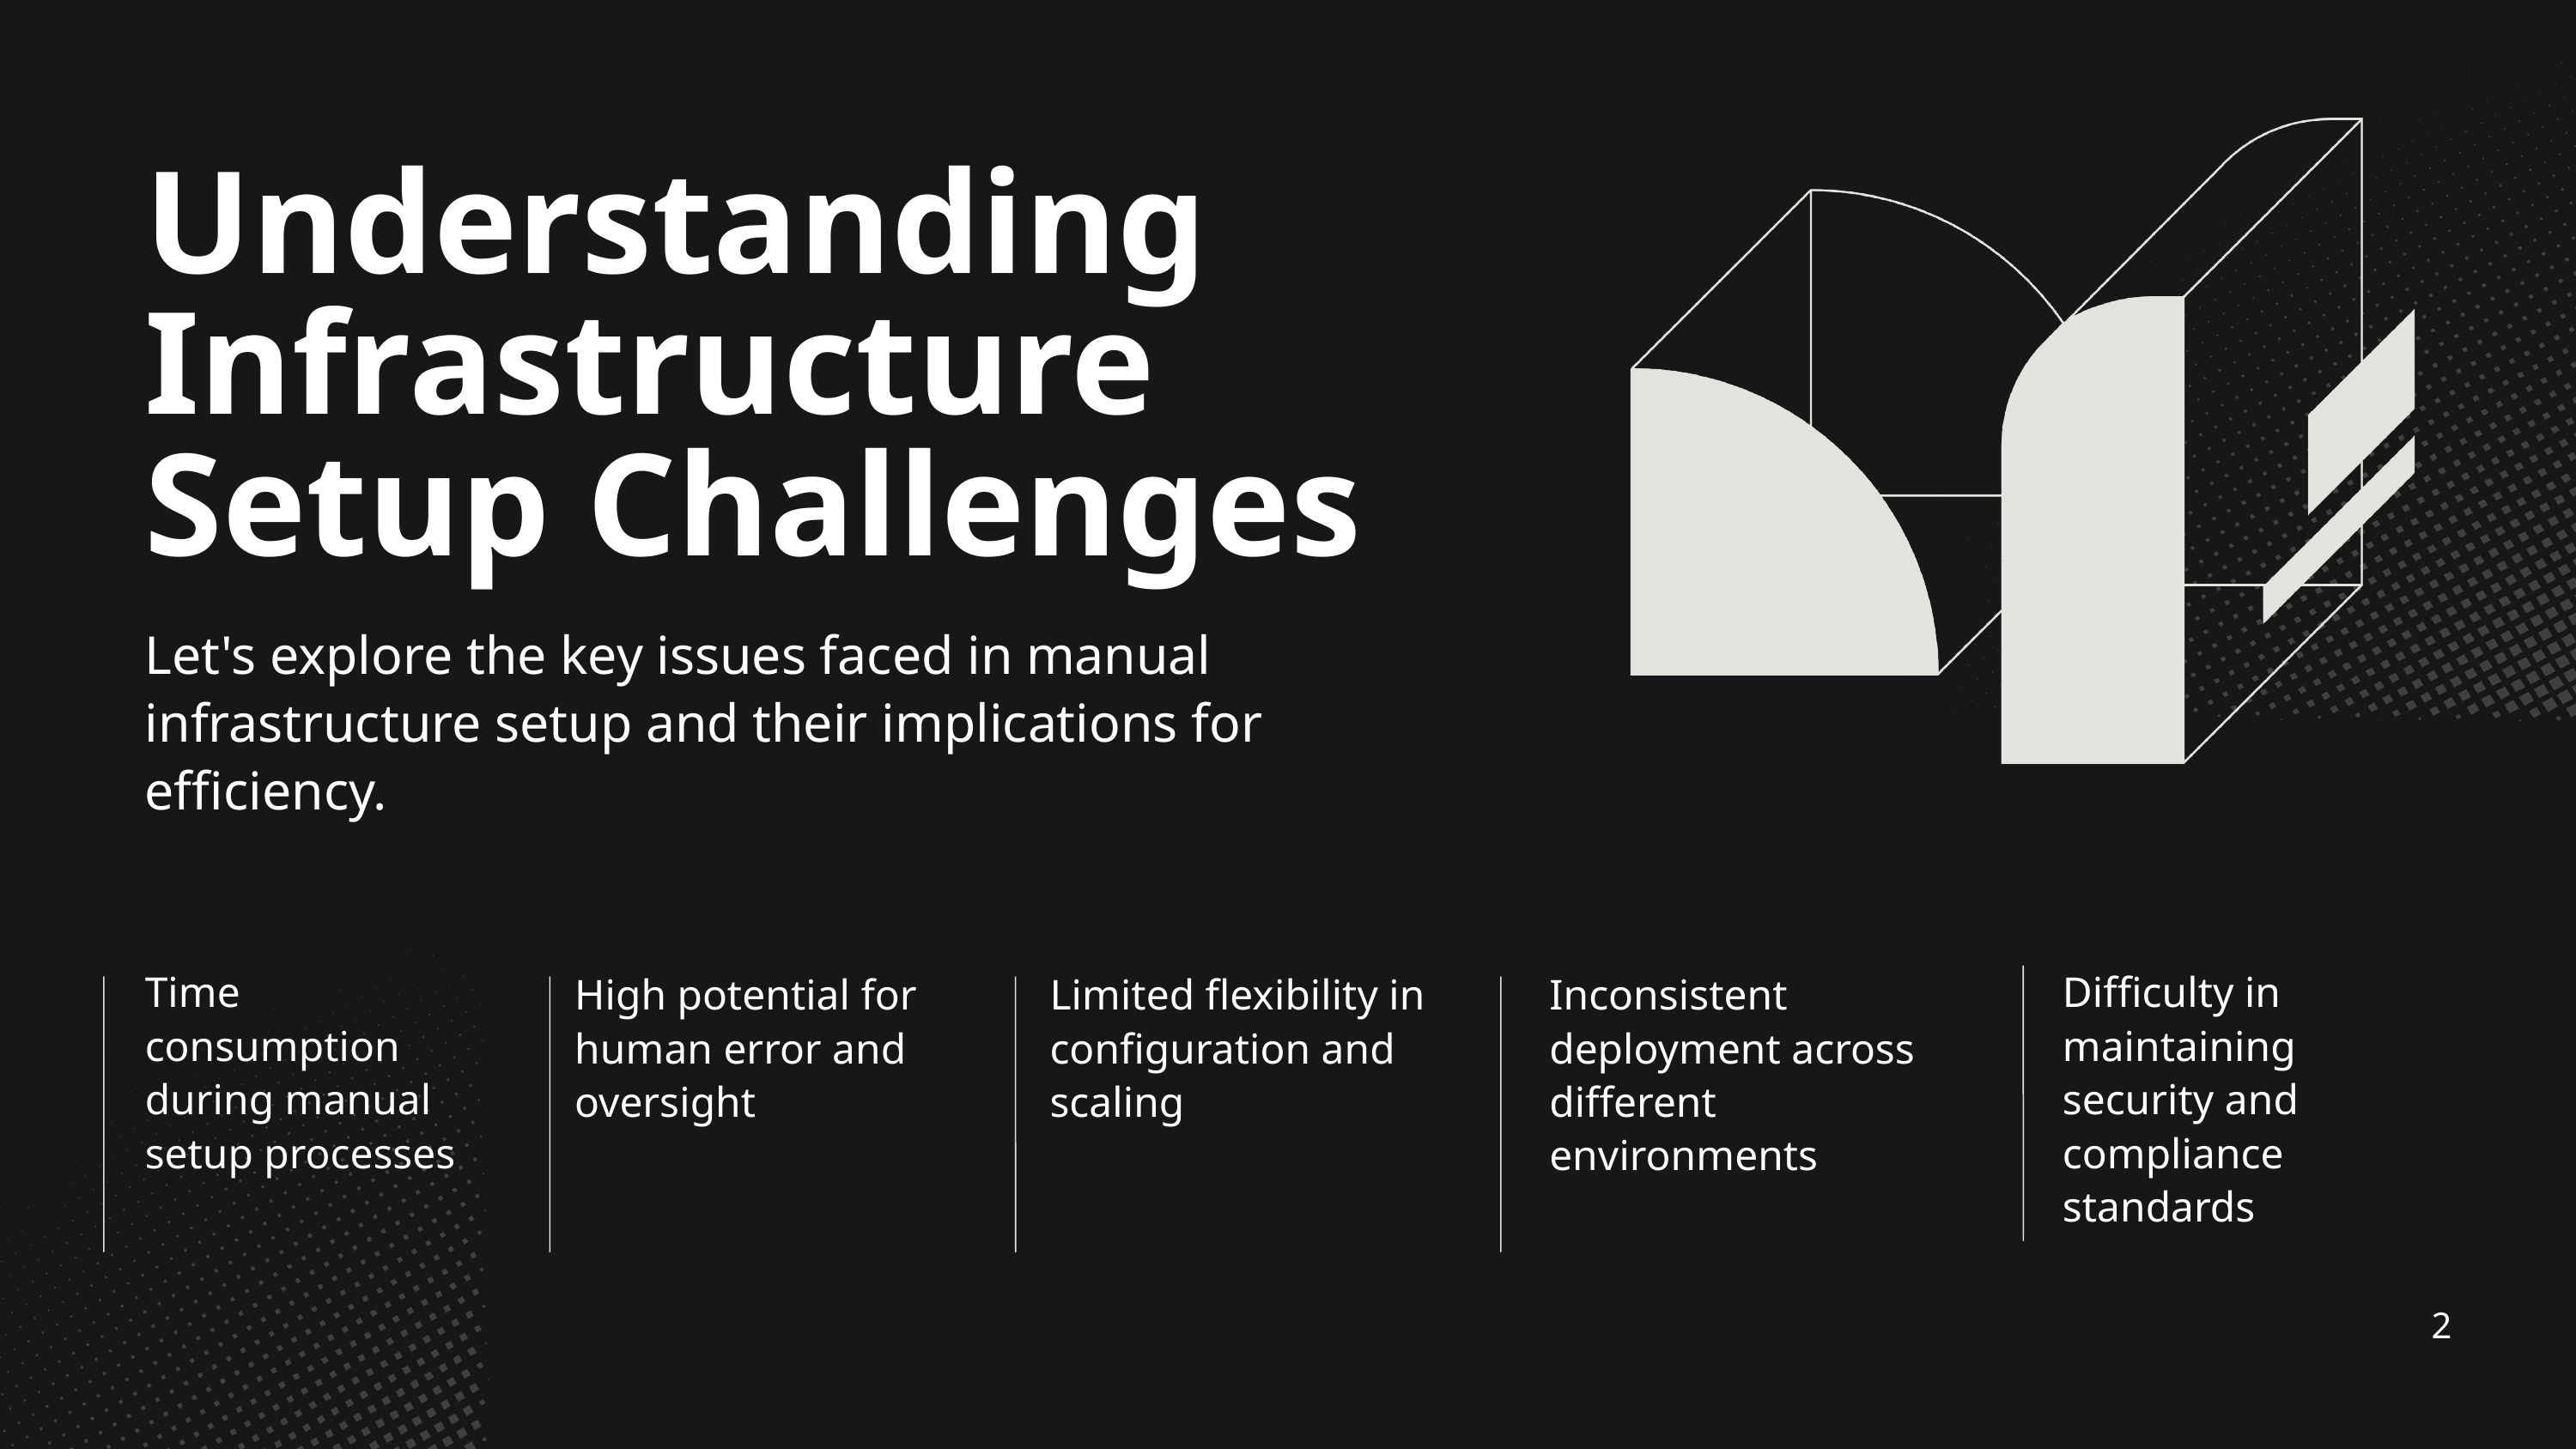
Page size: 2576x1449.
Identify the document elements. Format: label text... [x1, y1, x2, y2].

text_box [1832, 0, 2576, 724]
text_box 2 [2431, 1295, 2452, 1346]
text_box High potential for human error and oversight [574, 964, 944, 1126]
text_box [0, 857, 492, 1449]
text_box Time consumption during manual setup processes [144, 962, 469, 1177]
text_box Inconsistent deployment across different environments [1549, 964, 1957, 1179]
text_box Difficulty in maintaining security and compliance standards [2062, 962, 2432, 1231]
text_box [144, 144, 1476, 749]
text_box Limited flexibility in configuration and scaling [1049, 964, 1443, 1126]
text_box [1630, 118, 2415, 764]
